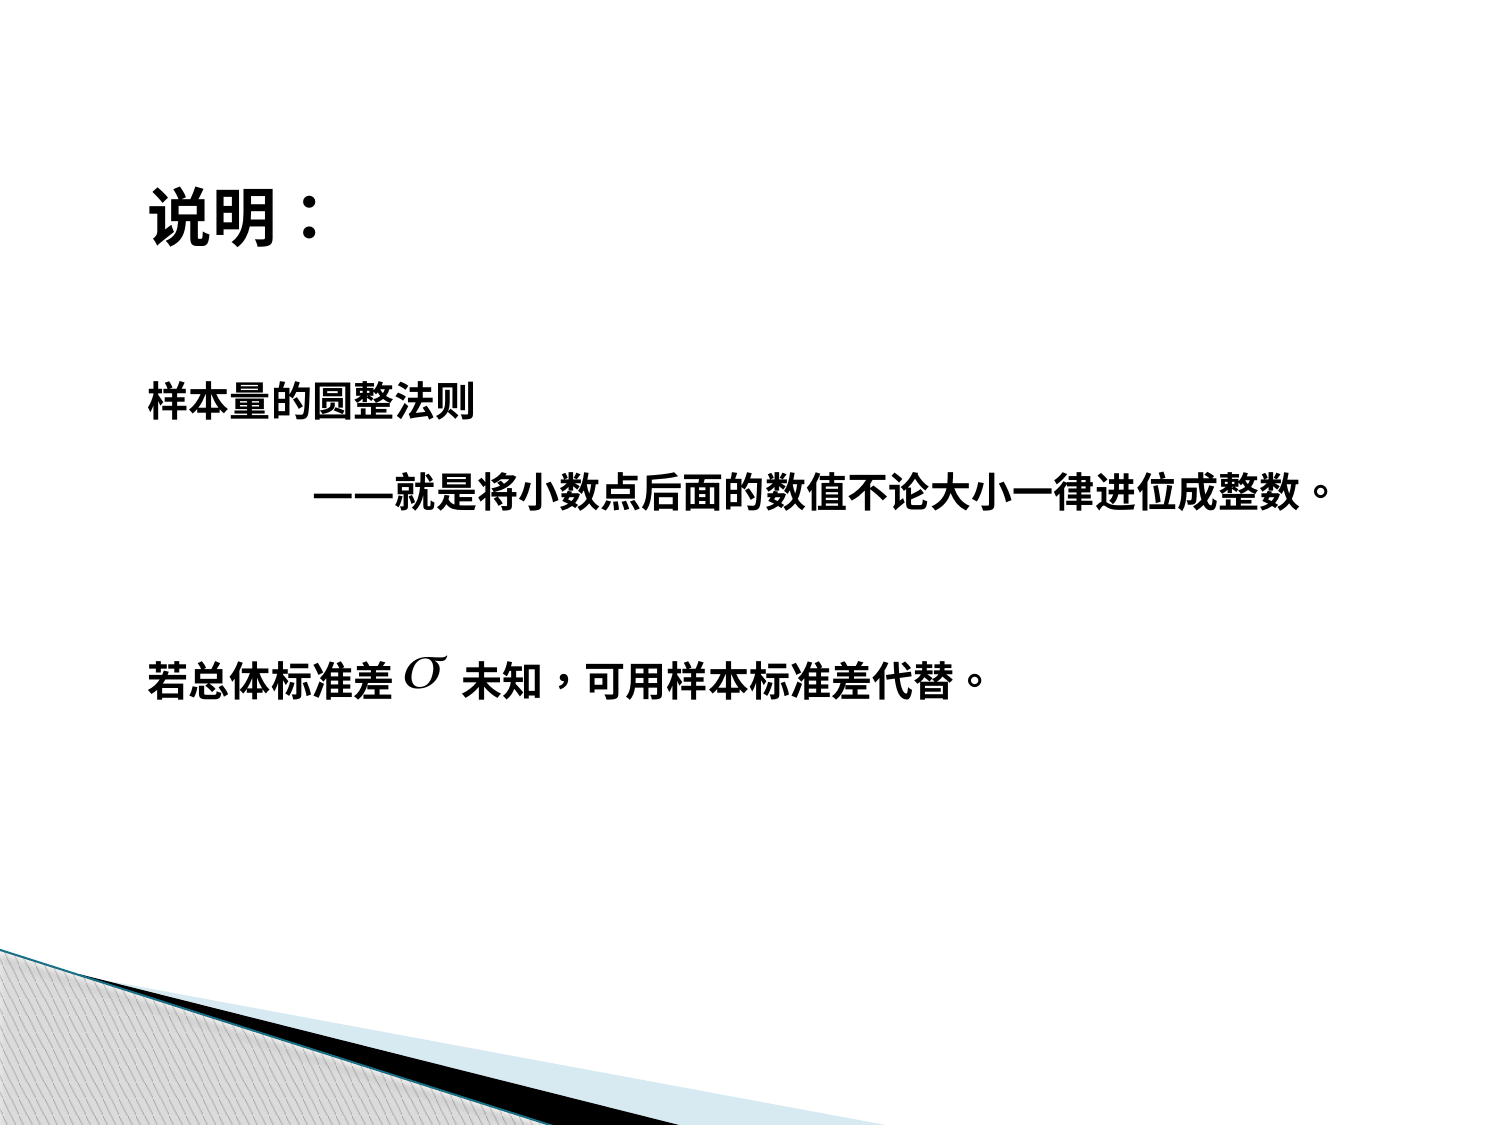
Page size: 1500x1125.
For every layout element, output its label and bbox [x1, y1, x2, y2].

picture [147, 172, 1366, 722]
